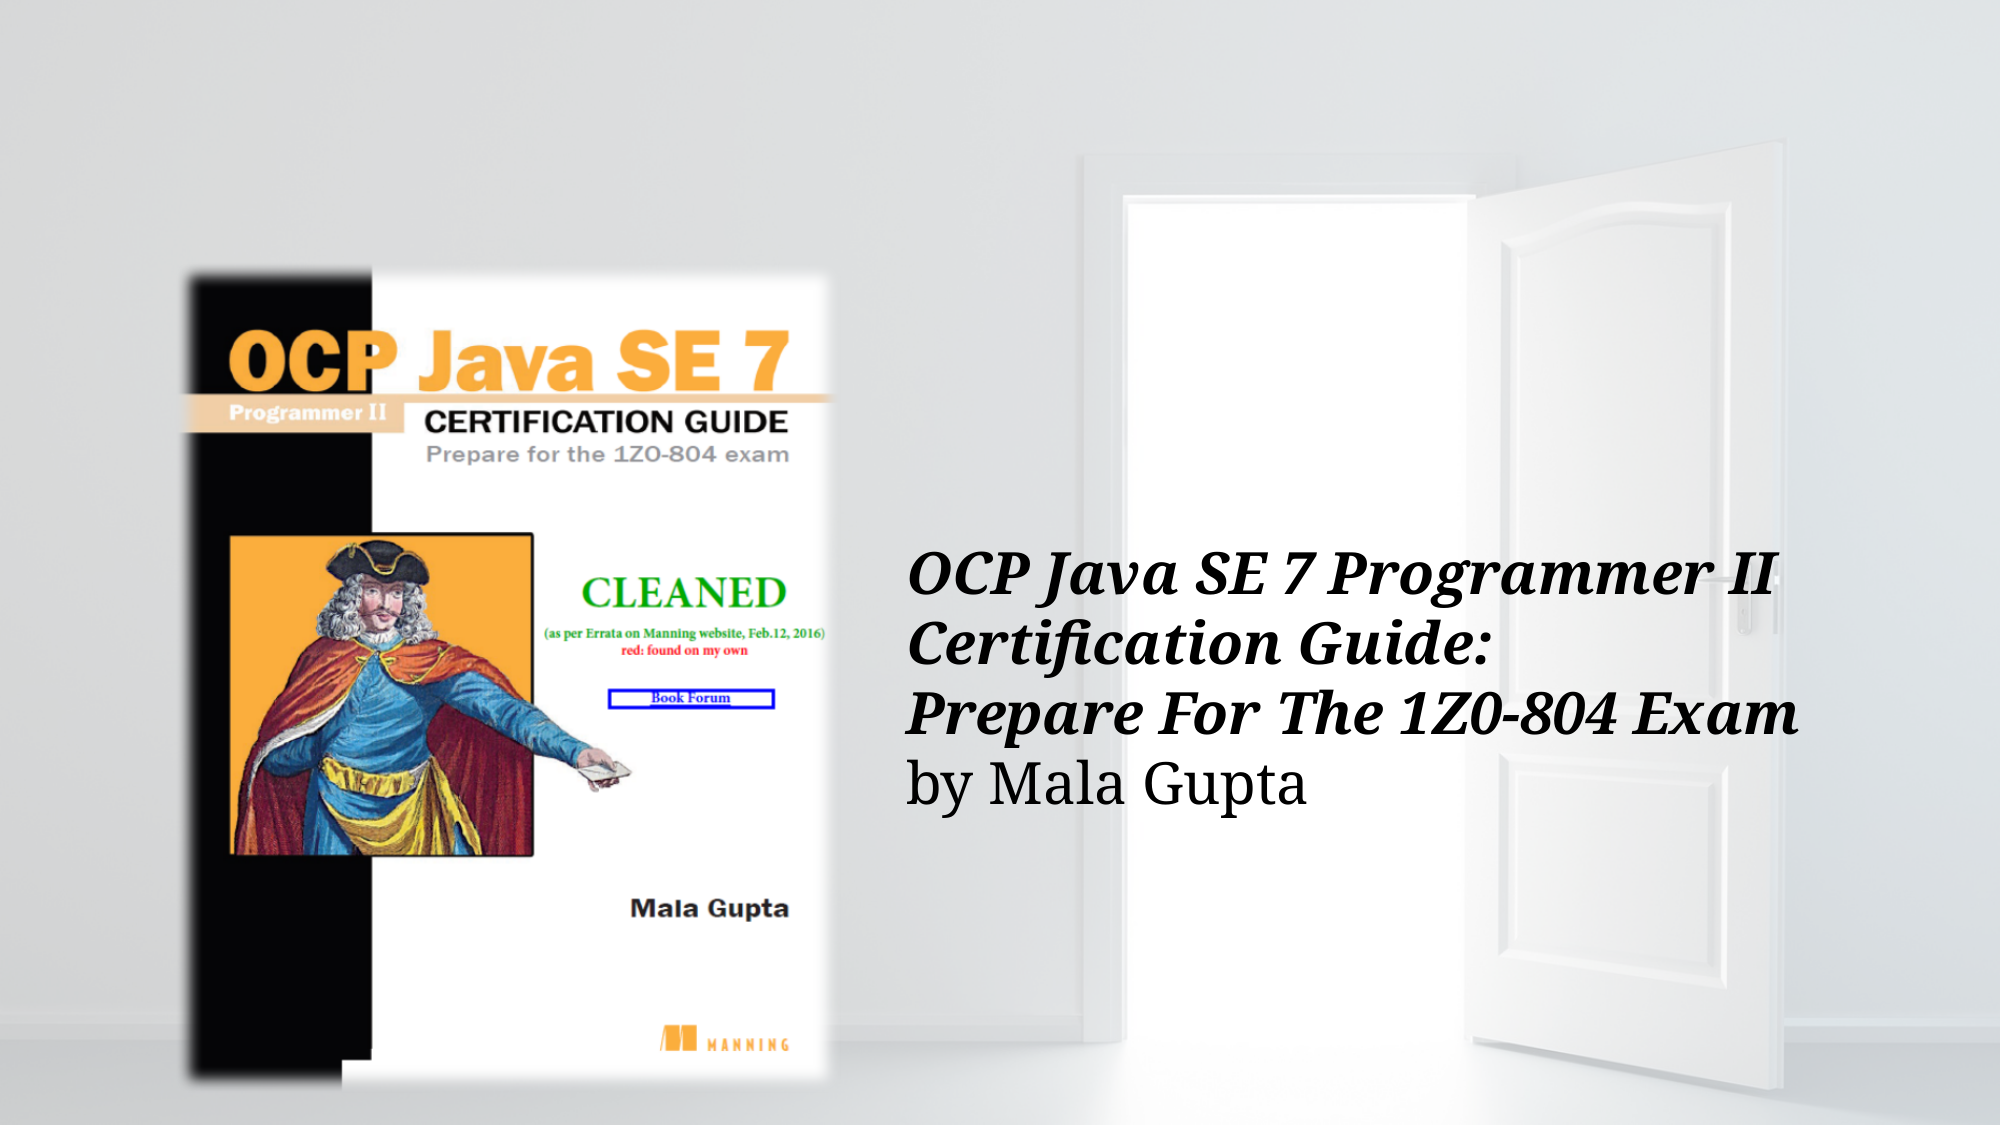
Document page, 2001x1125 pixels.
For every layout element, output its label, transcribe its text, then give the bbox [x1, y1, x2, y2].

text_box OCP Java SE 7 Programmer II Certification Guide: Prepare For The 1Z0-804 Exam by Mala Gupta [891, 528, 1924, 824]
picture [176, 262, 841, 1093]
